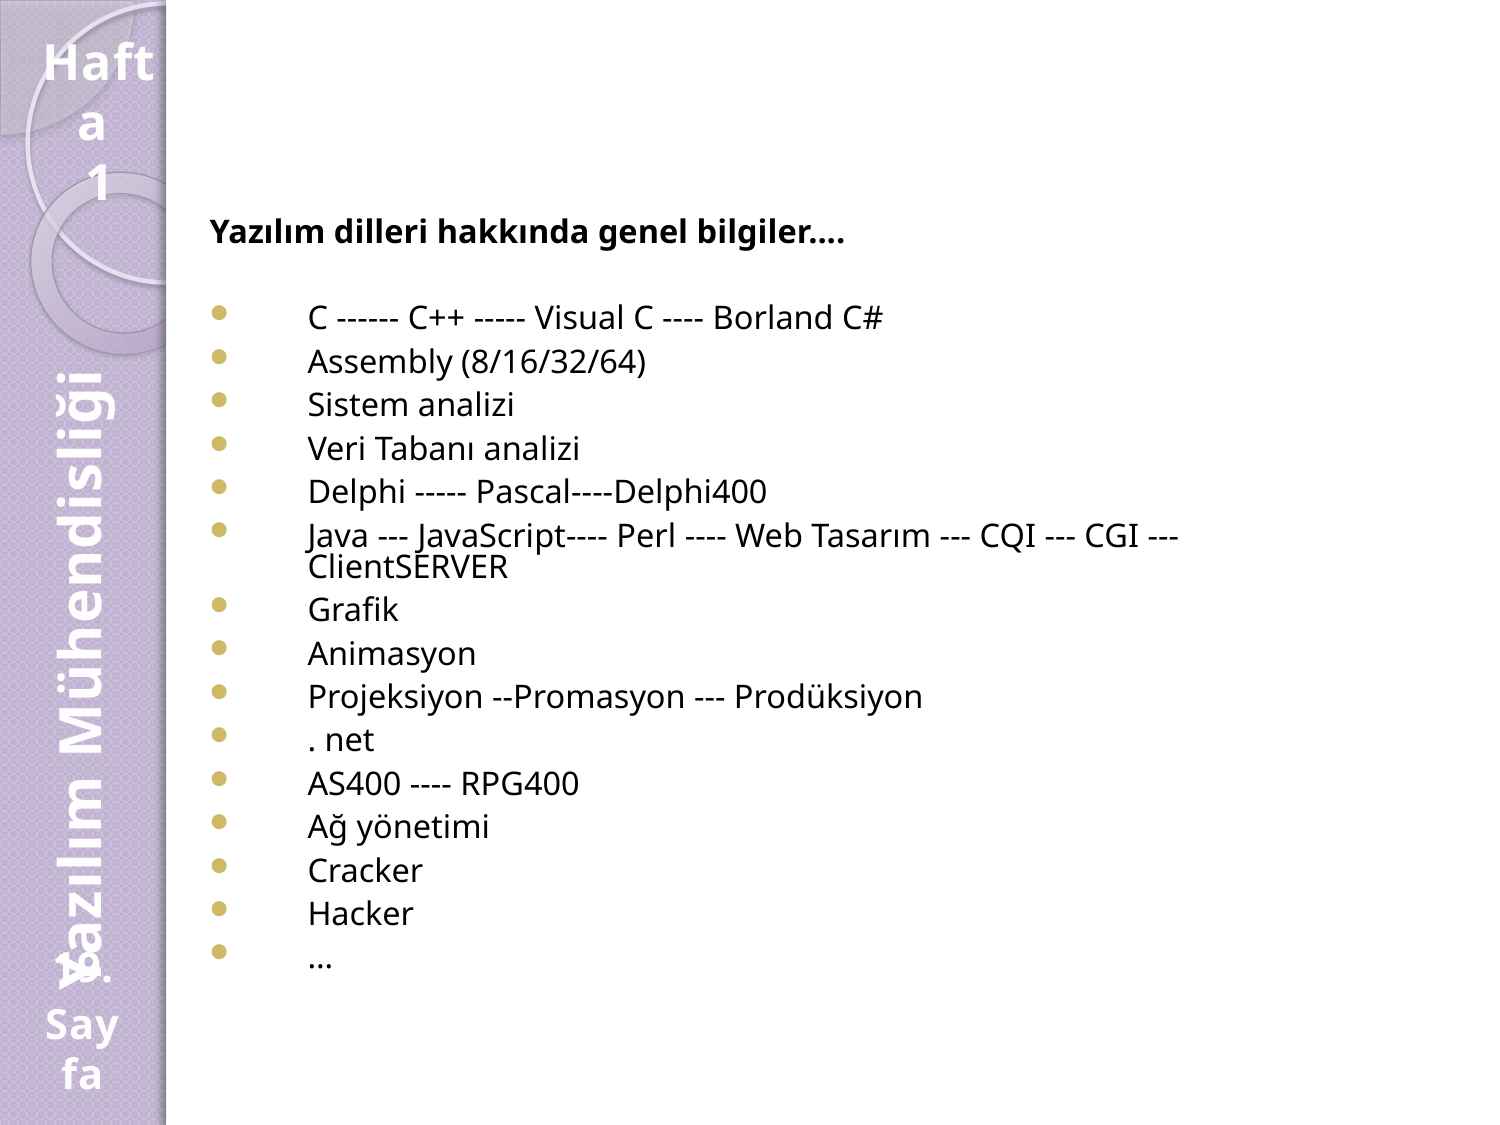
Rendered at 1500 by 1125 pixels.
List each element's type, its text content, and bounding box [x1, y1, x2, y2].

list Yazılım dilleri hakkında genel bilgiler.... C ------ C++ ----- Visual C ---- Borland C# Assembly (8/16/32/64) Sistem analizi Veri Tabanı analizi Delphi ----- Pascal----Delphi400 Java --- JavaScript---- Perl ---- Web Tasarım --- CQI --- CGI ---ClientSERVER Grafik Animasyon Projeksiyon --Promasyon --- Prodüksiyon . net AS400 ---- RPG400 Ağ yönetimi Cracker Hacker … [194, 210, 1388, 988]
text_box Hafta 1 [23, 23, 176, 219]
text_box Yazılım Mühendisliği [35, 316, 121, 1007]
text_box 19. Sayfa [27, 1007, 139, 1106]
